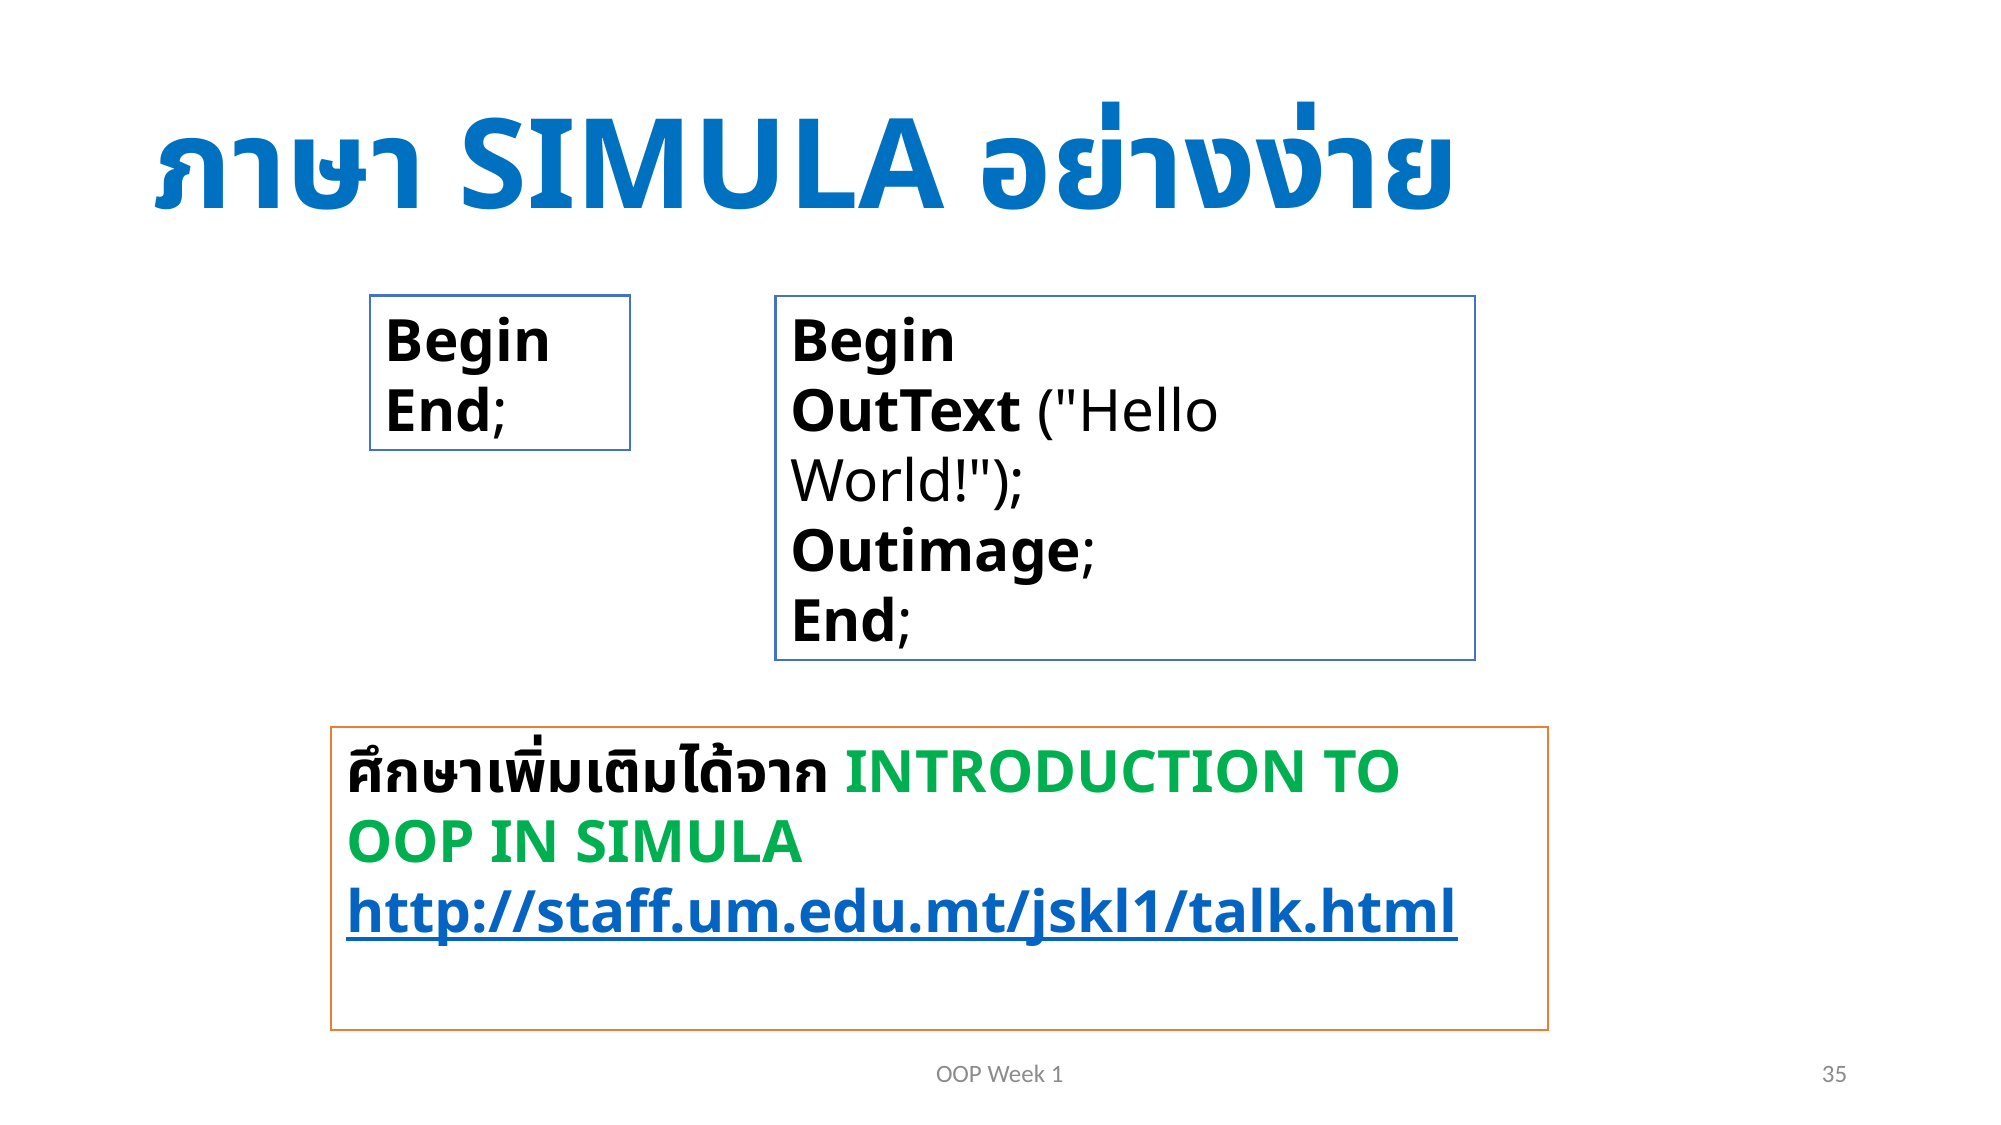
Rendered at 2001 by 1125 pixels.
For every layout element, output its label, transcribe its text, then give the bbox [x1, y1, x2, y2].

text_box ศึกษาเพิ่มเติมได้จาก INTRODUCTION TO OOP IN SIMULA http://staff.um.edu.mt/jskl1/talk.html [330, 726, 1549, 1031]
footer OOP Week 1 [662, 1042, 1338, 1103]
title ภาษา SIMULA อย่างง่าย [137, 59, 1863, 278]
slide_number 35 [1412, 1042, 1863, 1103]
text_box Begin OutText ("Hello World!"); Outimage; End; [774, 295, 1476, 661]
text_box Begin End; [369, 294, 631, 451]
